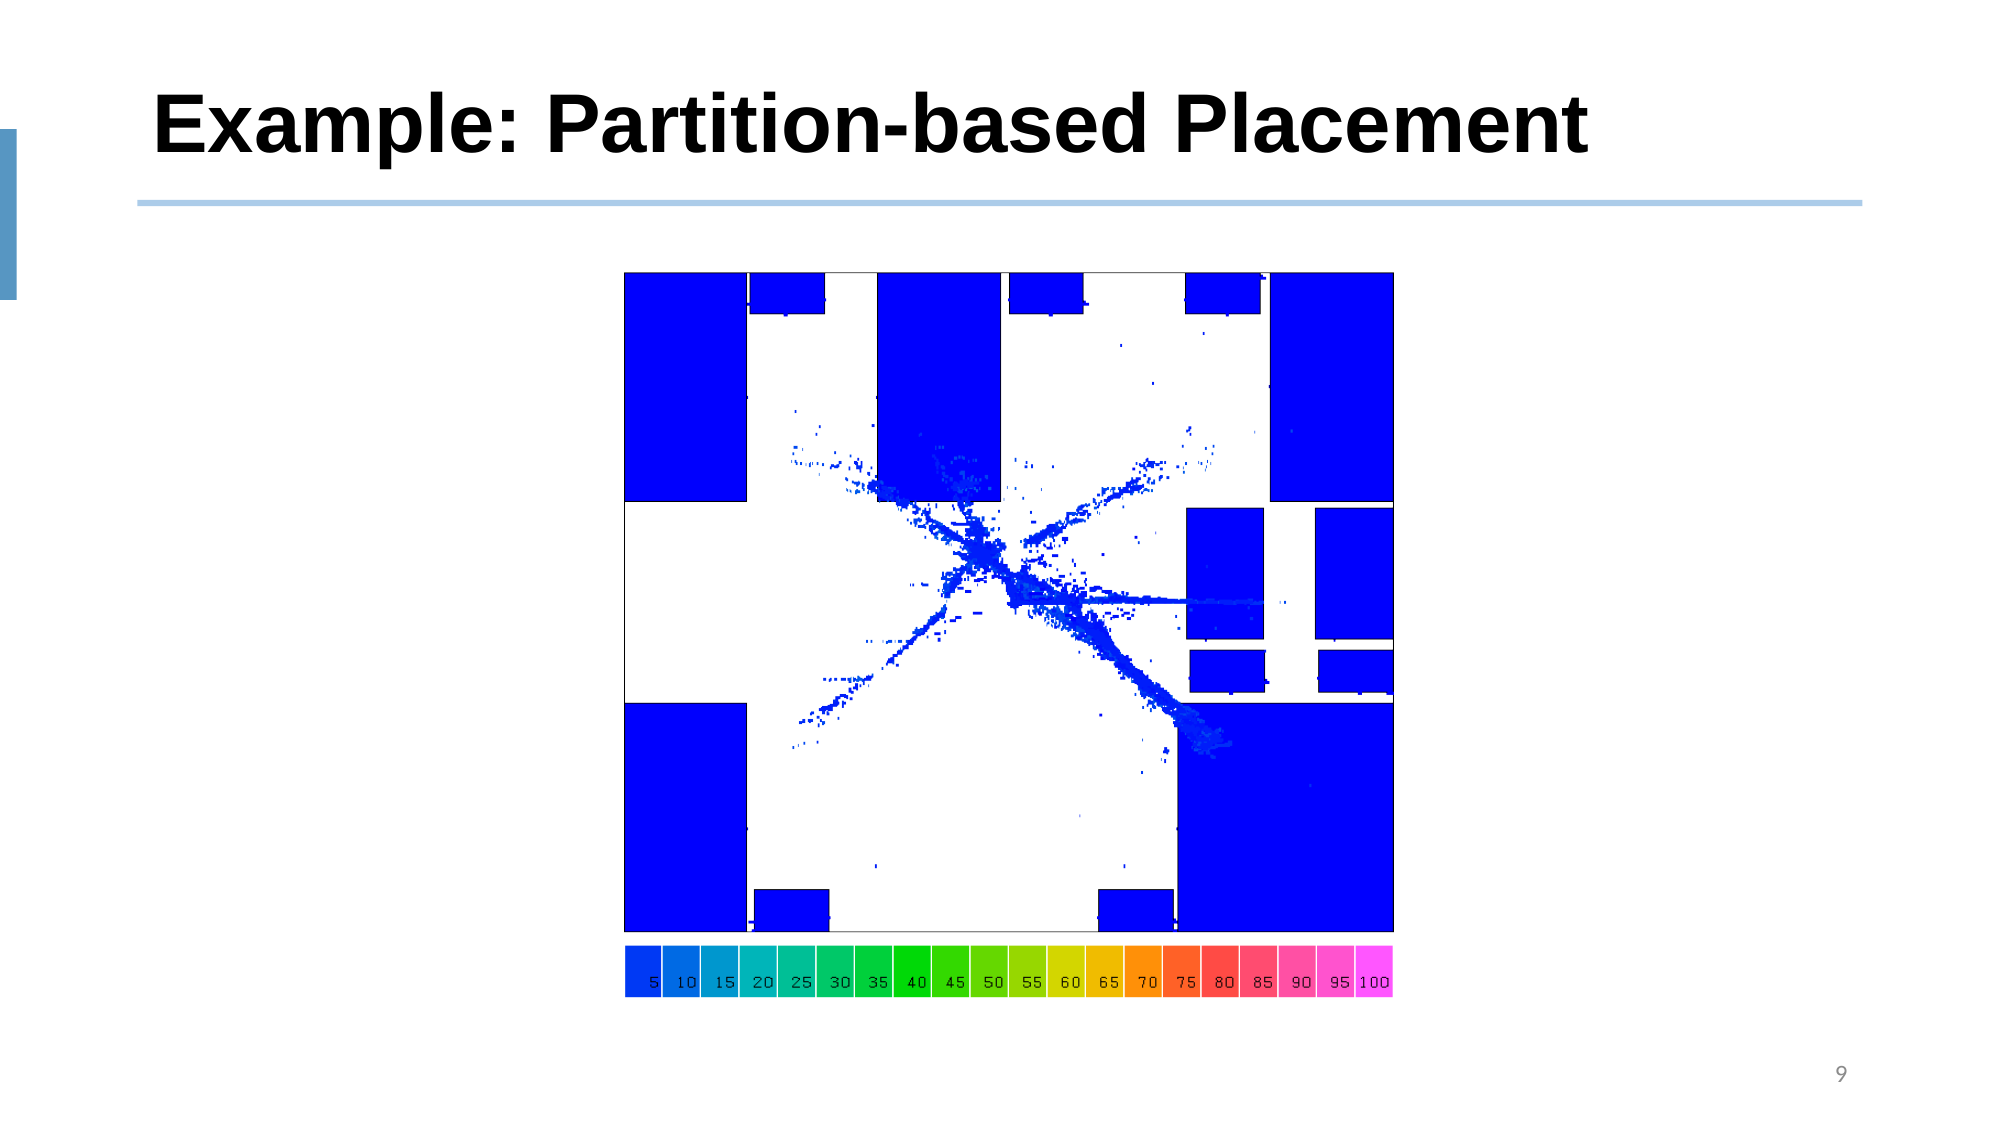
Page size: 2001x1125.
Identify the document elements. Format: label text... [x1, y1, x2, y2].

title Example: Partition-based Placement [137, 42, 1863, 208]
picture [624, 230, 1394, 1043]
slide_number 9 [1412, 1042, 1863, 1103]
